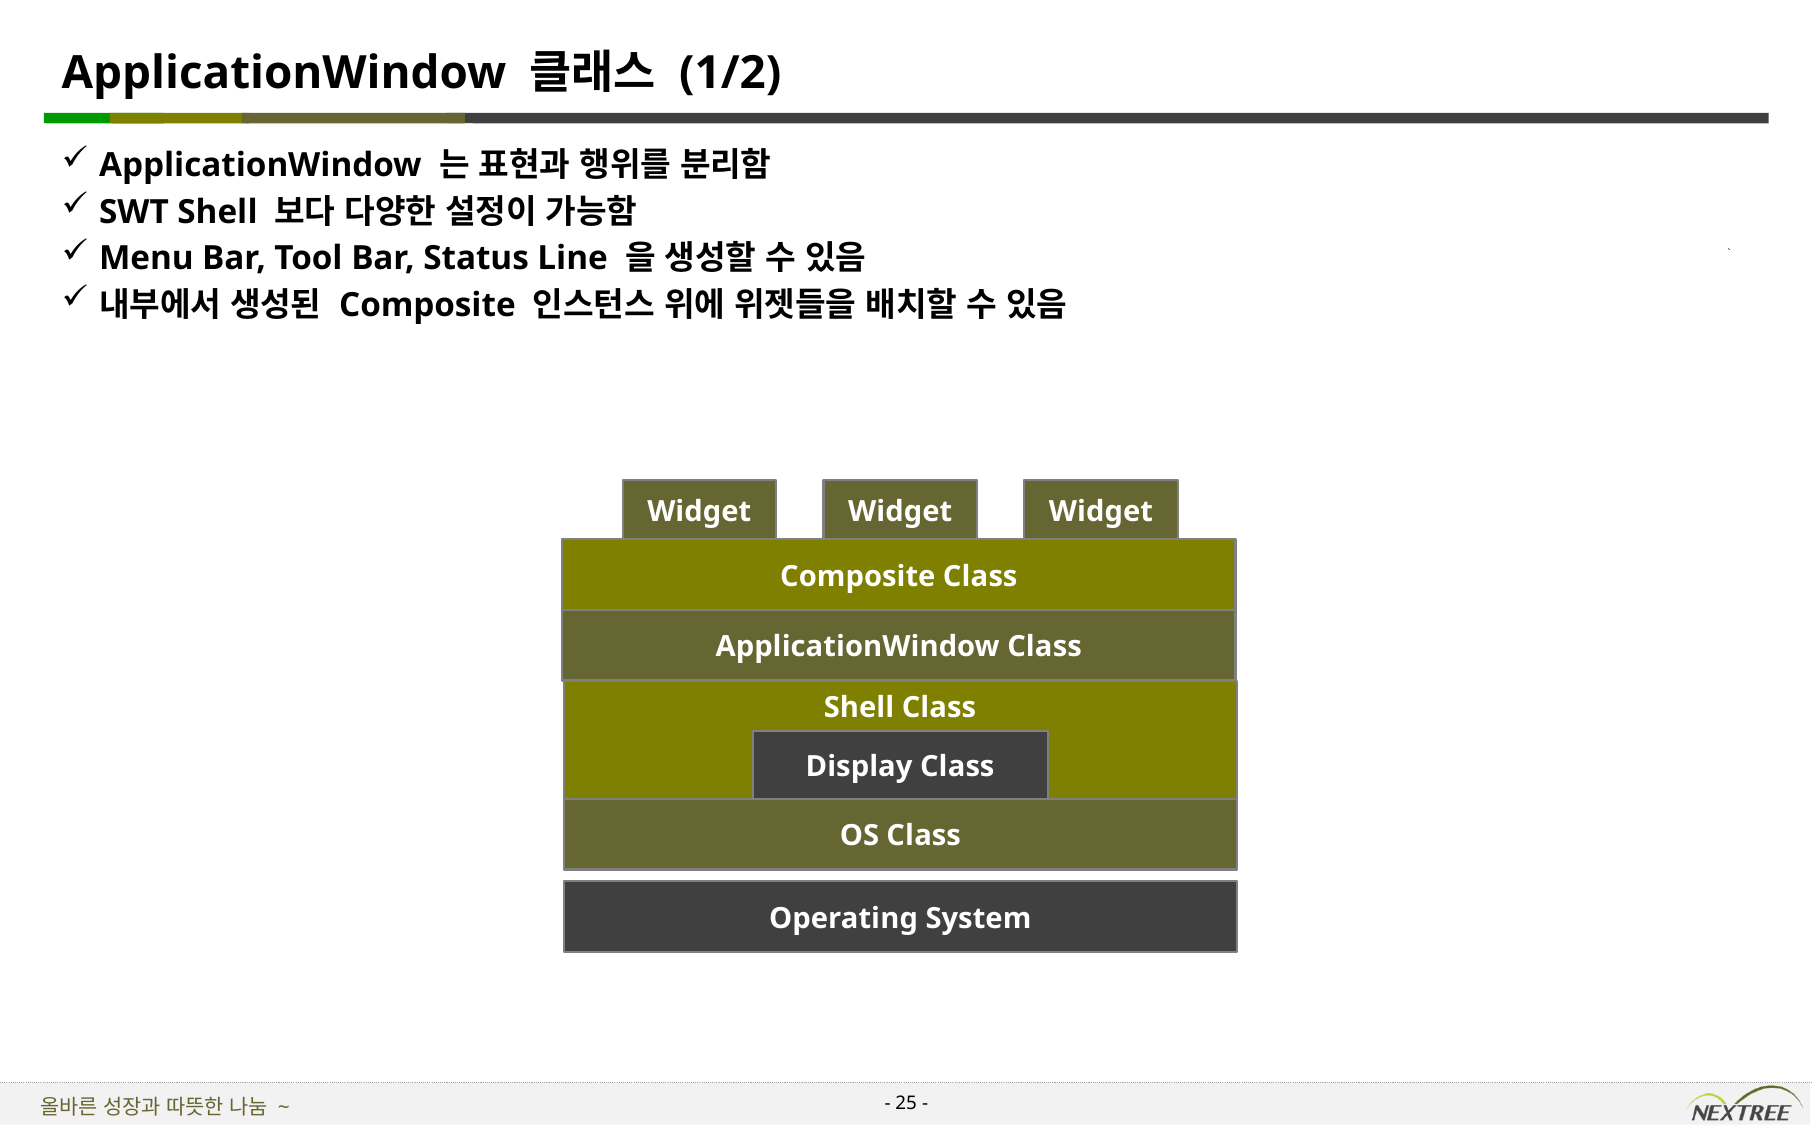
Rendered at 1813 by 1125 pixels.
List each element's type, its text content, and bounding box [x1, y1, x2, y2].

text_box Widget [622, 479, 777, 538]
text_box Shell Class [563, 680, 1237, 799]
title ApplicationWindow 클래스 (1/2) [55, 22, 1557, 118]
text_box ApplicationWindow Class [562, 610, 1236, 681]
text_box Widget [823, 479, 978, 538]
text_box Display Class [752, 731, 1048, 799]
picture [1685, 1085, 1804, 1122]
text_box Operating System [563, 881, 1237, 953]
text_box OS Class [563, 799, 1237, 870]
text_box Composite Class [562, 538, 1236, 610]
list ApplicationWindow 는 표현과 행위를 분리함 SWT Shell 보다 다양한 설정이 가능함 Menu Bar, Tool Bar, Status Line 을 생성할 수 있음 내부에서 생성된 Composite 인스턴스 위에 위젯들을 배치할 수 있음 [55, 137, 1781, 336]
text_box Widget [1024, 479, 1178, 538]
